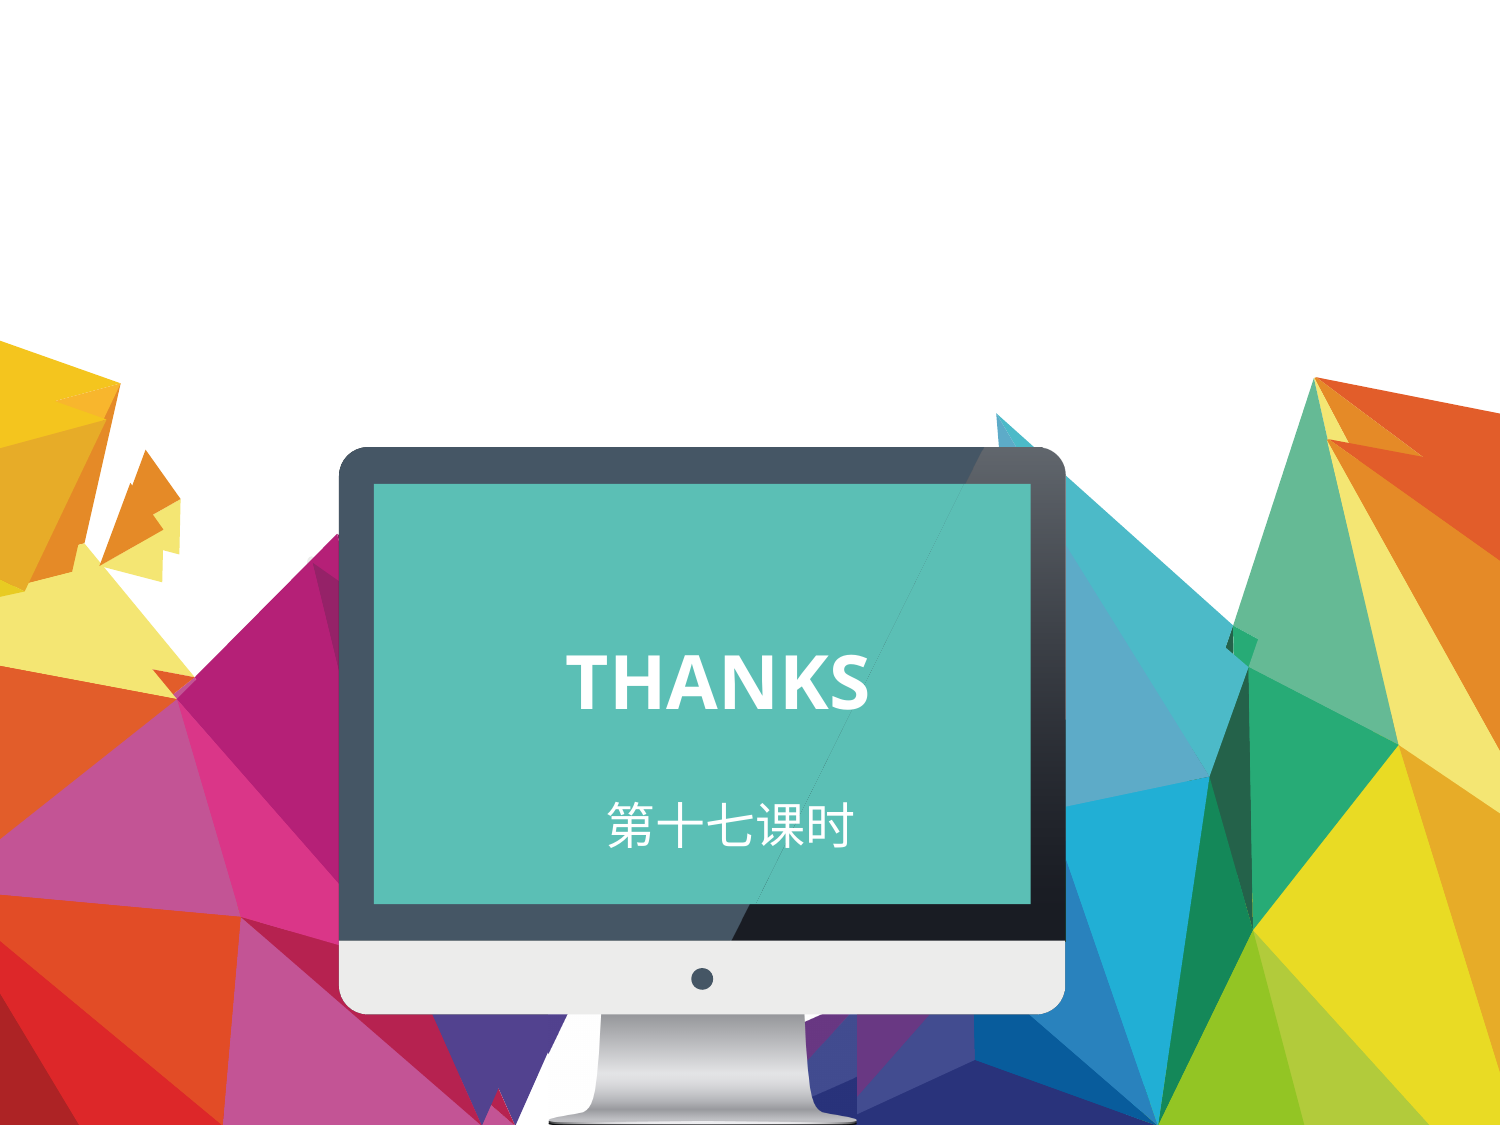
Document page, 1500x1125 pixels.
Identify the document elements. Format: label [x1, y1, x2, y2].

text_box [338, 447, 1066, 1125]
